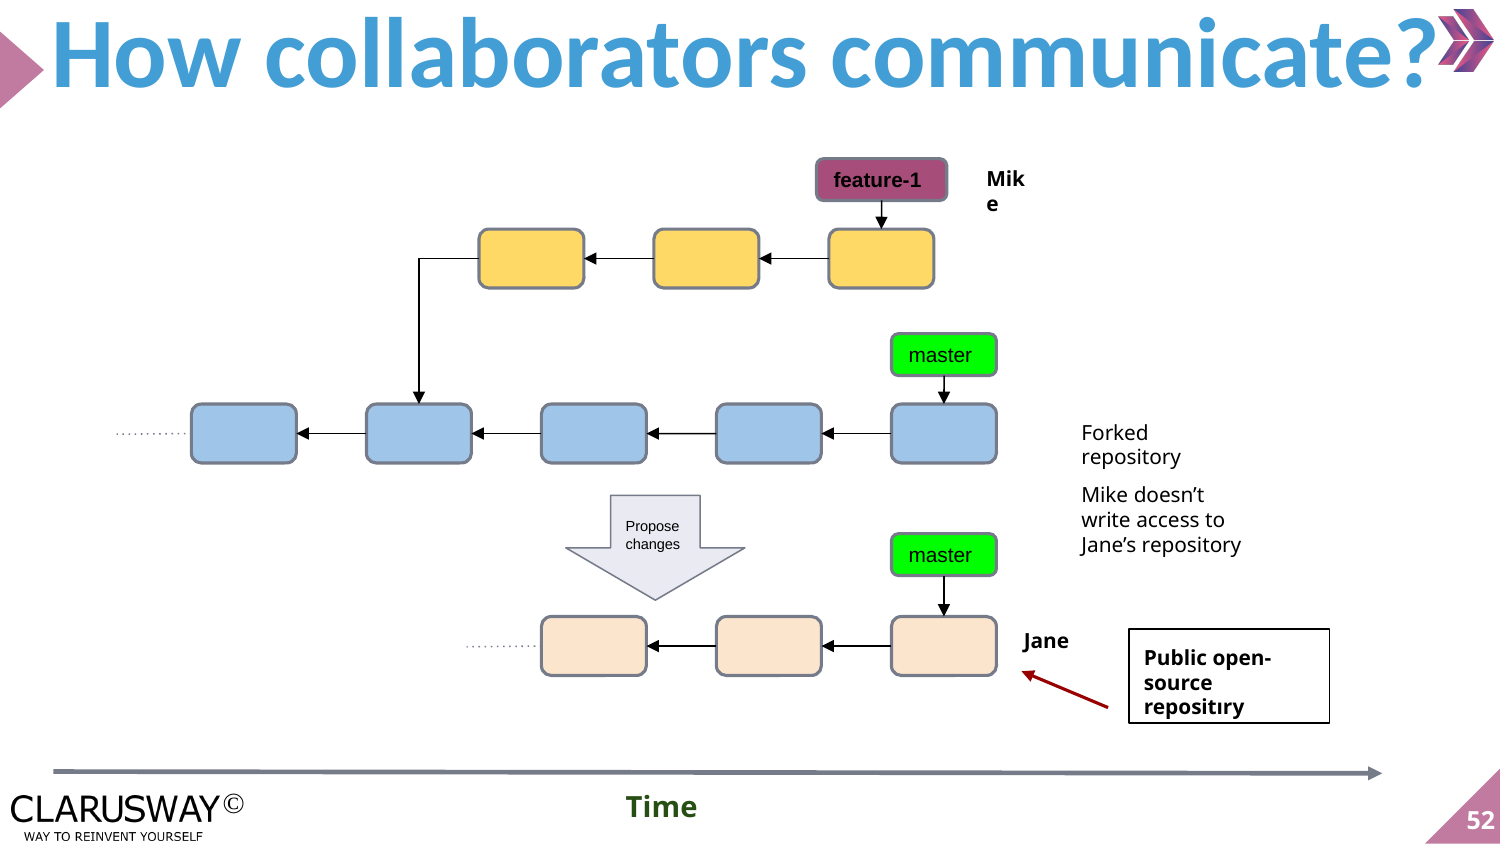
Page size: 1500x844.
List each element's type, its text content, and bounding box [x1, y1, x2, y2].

text_box [716, 404, 822, 463]
picture [11, 795, 220, 841]
text_box [891, 404, 997, 463]
picture [1438, 9, 1494, 72]
text_box Jane [1009, 612, 1090, 672]
text_box Mike doesn’t write access to Jane’s repository [1066, 466, 1268, 526]
text_box [541, 404, 647, 463]
text_box [478, 229, 584, 289]
text_box [828, 229, 934, 289]
slide_number ‹#› [1461, 809, 1496, 839]
text_box master [891, 333, 997, 376]
title How collaborators communicate? [51, 10, 1449, 105]
text_box [891, 616, 997, 676]
text_box master [891, 533, 997, 576]
text_box Time [610, 782, 731, 815]
text_box [716, 616, 822, 676]
text_box Public open-source repositıry [1128, 629, 1330, 724]
text_box Forked repository [1066, 404, 1268, 463]
text_box [366, 404, 472, 463]
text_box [418, 258, 480, 405]
text_box [653, 229, 759, 289]
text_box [1021, 670, 1109, 708]
text_box [191, 404, 297, 463]
text_box Mike [971, 150, 1052, 209]
text_box [541, 616, 647, 676]
text_box Propose changes [565, 495, 745, 601]
text_box feature-1 [816, 158, 947, 201]
